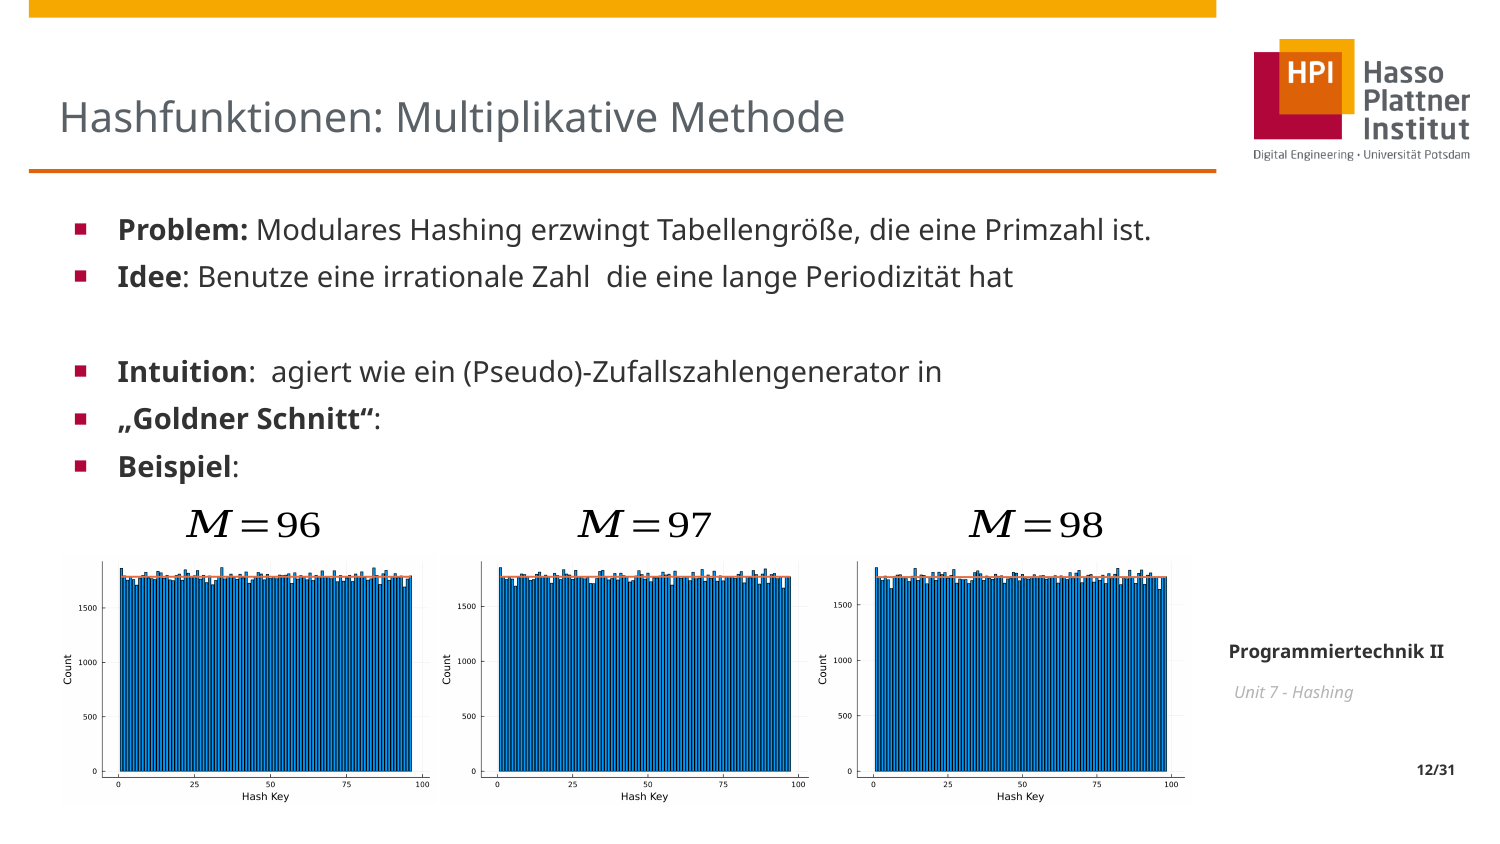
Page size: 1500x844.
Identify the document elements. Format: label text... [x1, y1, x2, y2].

picture [1254, 39, 1470, 161]
title Hashfunktionen: Multiplikative Methode [58, 17, 1187, 170]
picture [61, 554, 437, 805]
picture [440, 554, 1192, 805]
